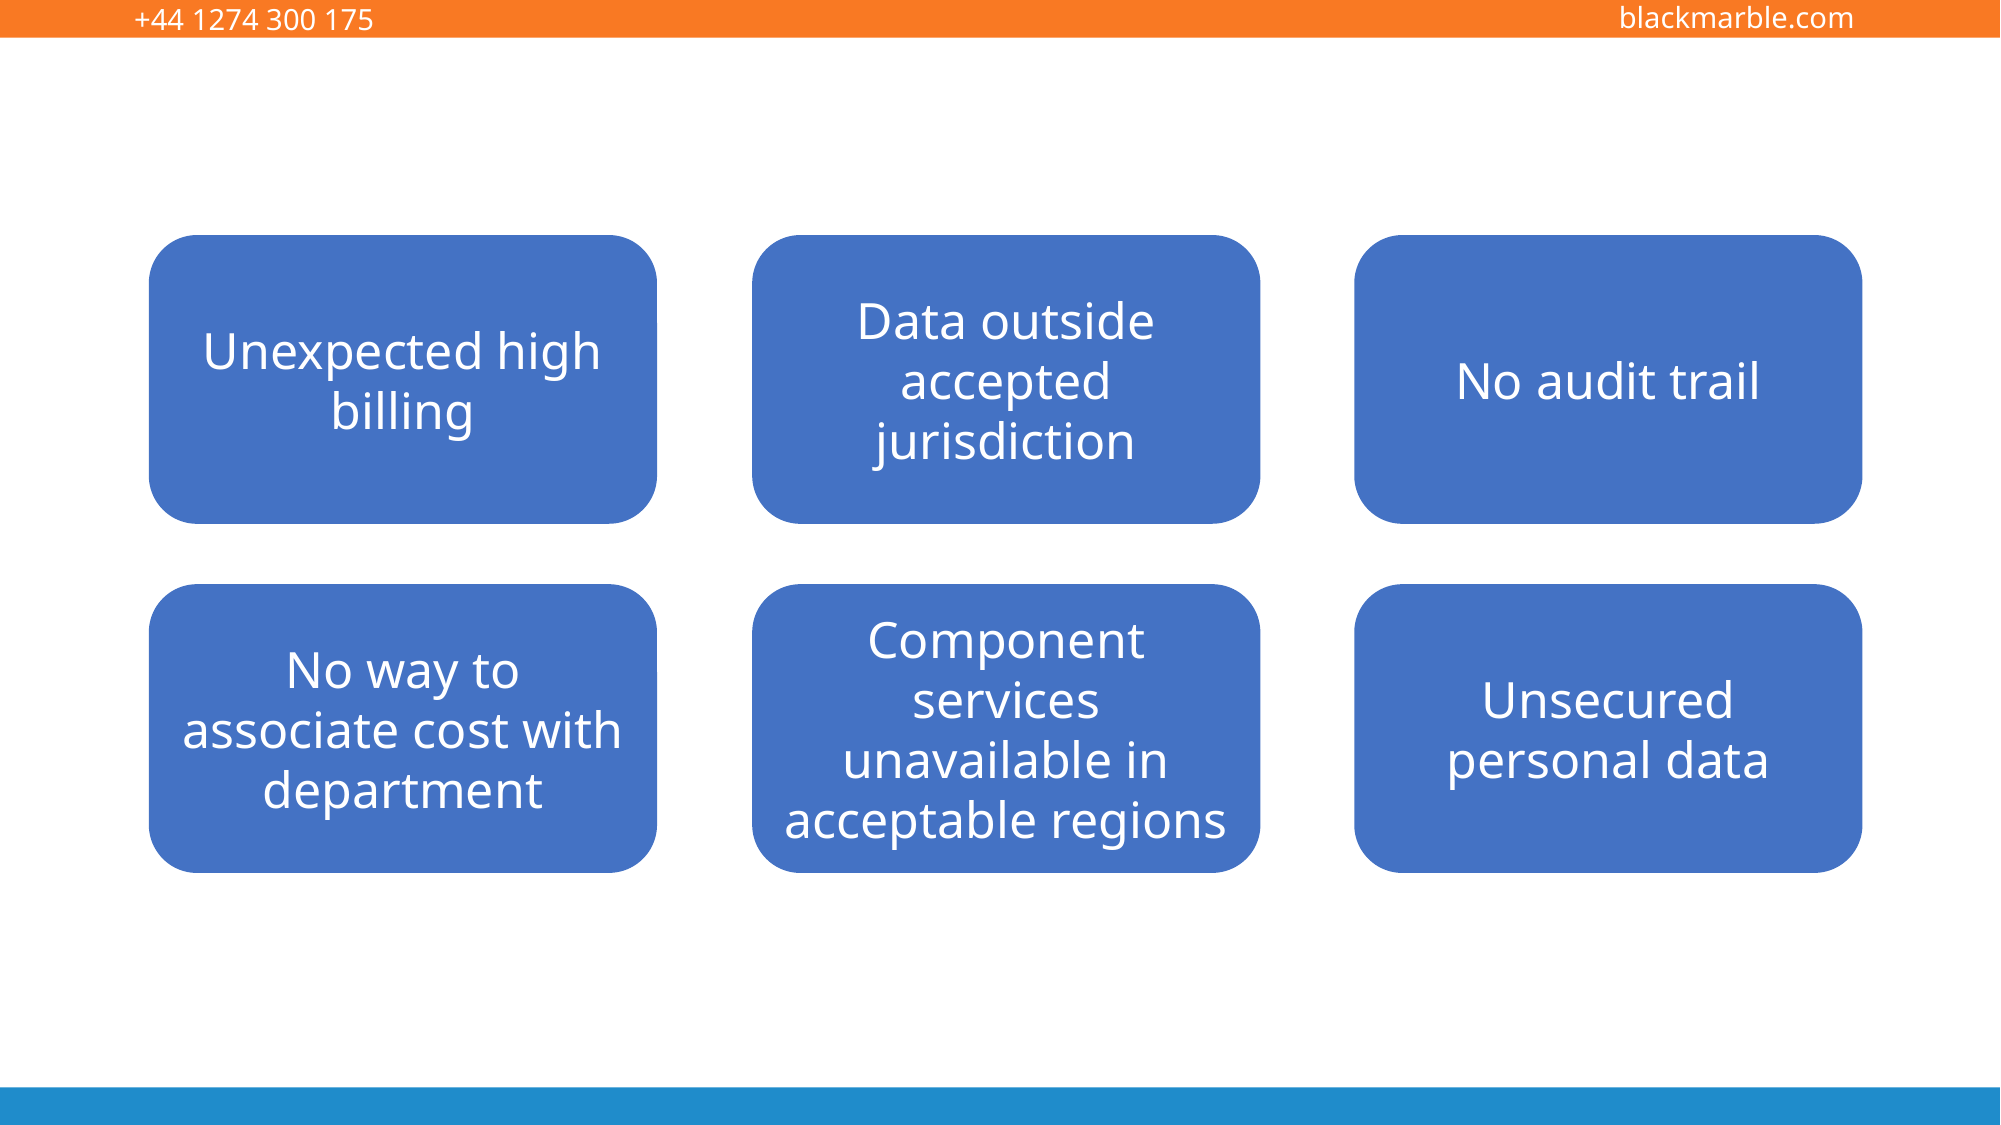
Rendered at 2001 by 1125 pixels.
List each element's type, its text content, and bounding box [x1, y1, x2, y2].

text_box Unsecured personal data [1353, 583, 1864, 874]
text_box Component services unavailable in acceptable regions [751, 583, 1262, 874]
text_box Unexpected high billing [147, 234, 659, 525]
text_box Data outside accepted jurisdiction [751, 234, 1262, 525]
text_box No audit trail [1353, 234, 1864, 525]
text_box No way to associate cost with department [147, 583, 659, 874]
